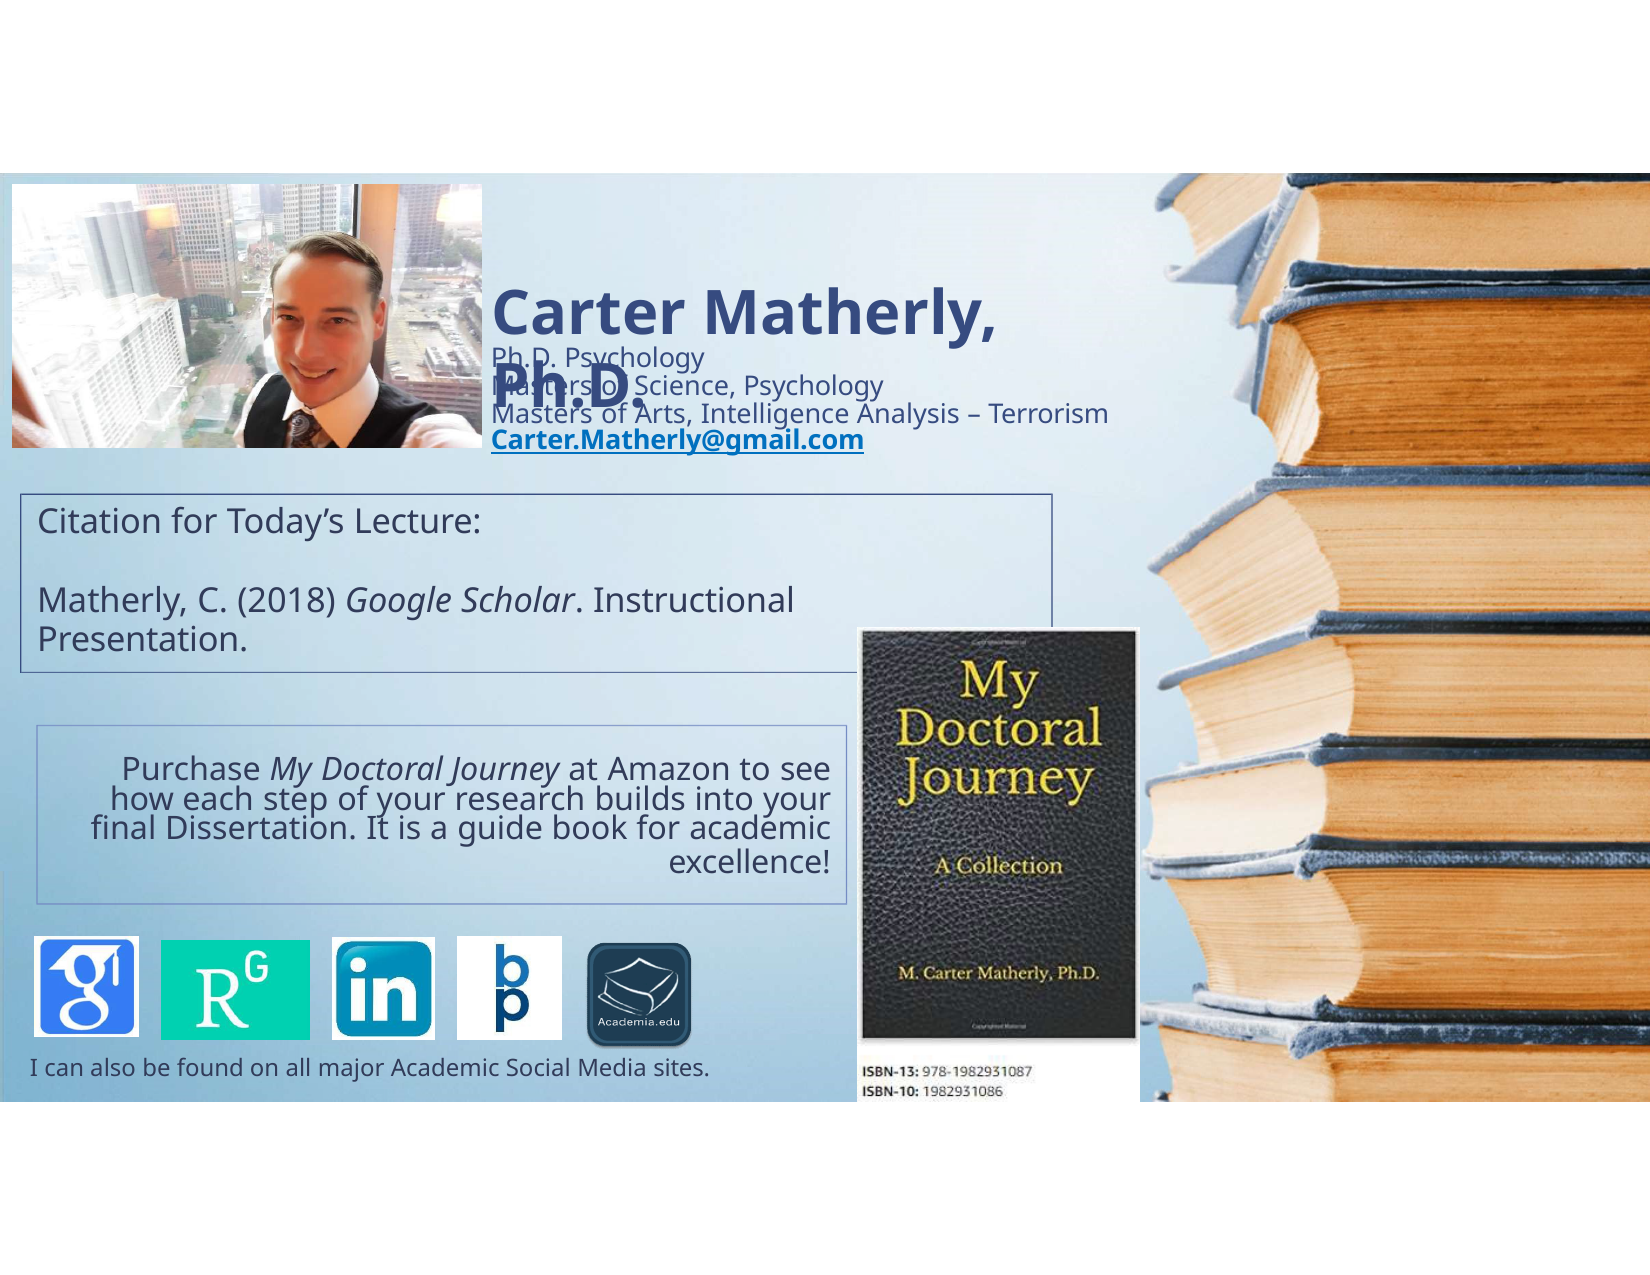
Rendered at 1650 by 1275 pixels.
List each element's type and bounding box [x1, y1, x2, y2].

picture [0, 172, 1650, 1102]
text_box [12, 183, 848, 1053]
